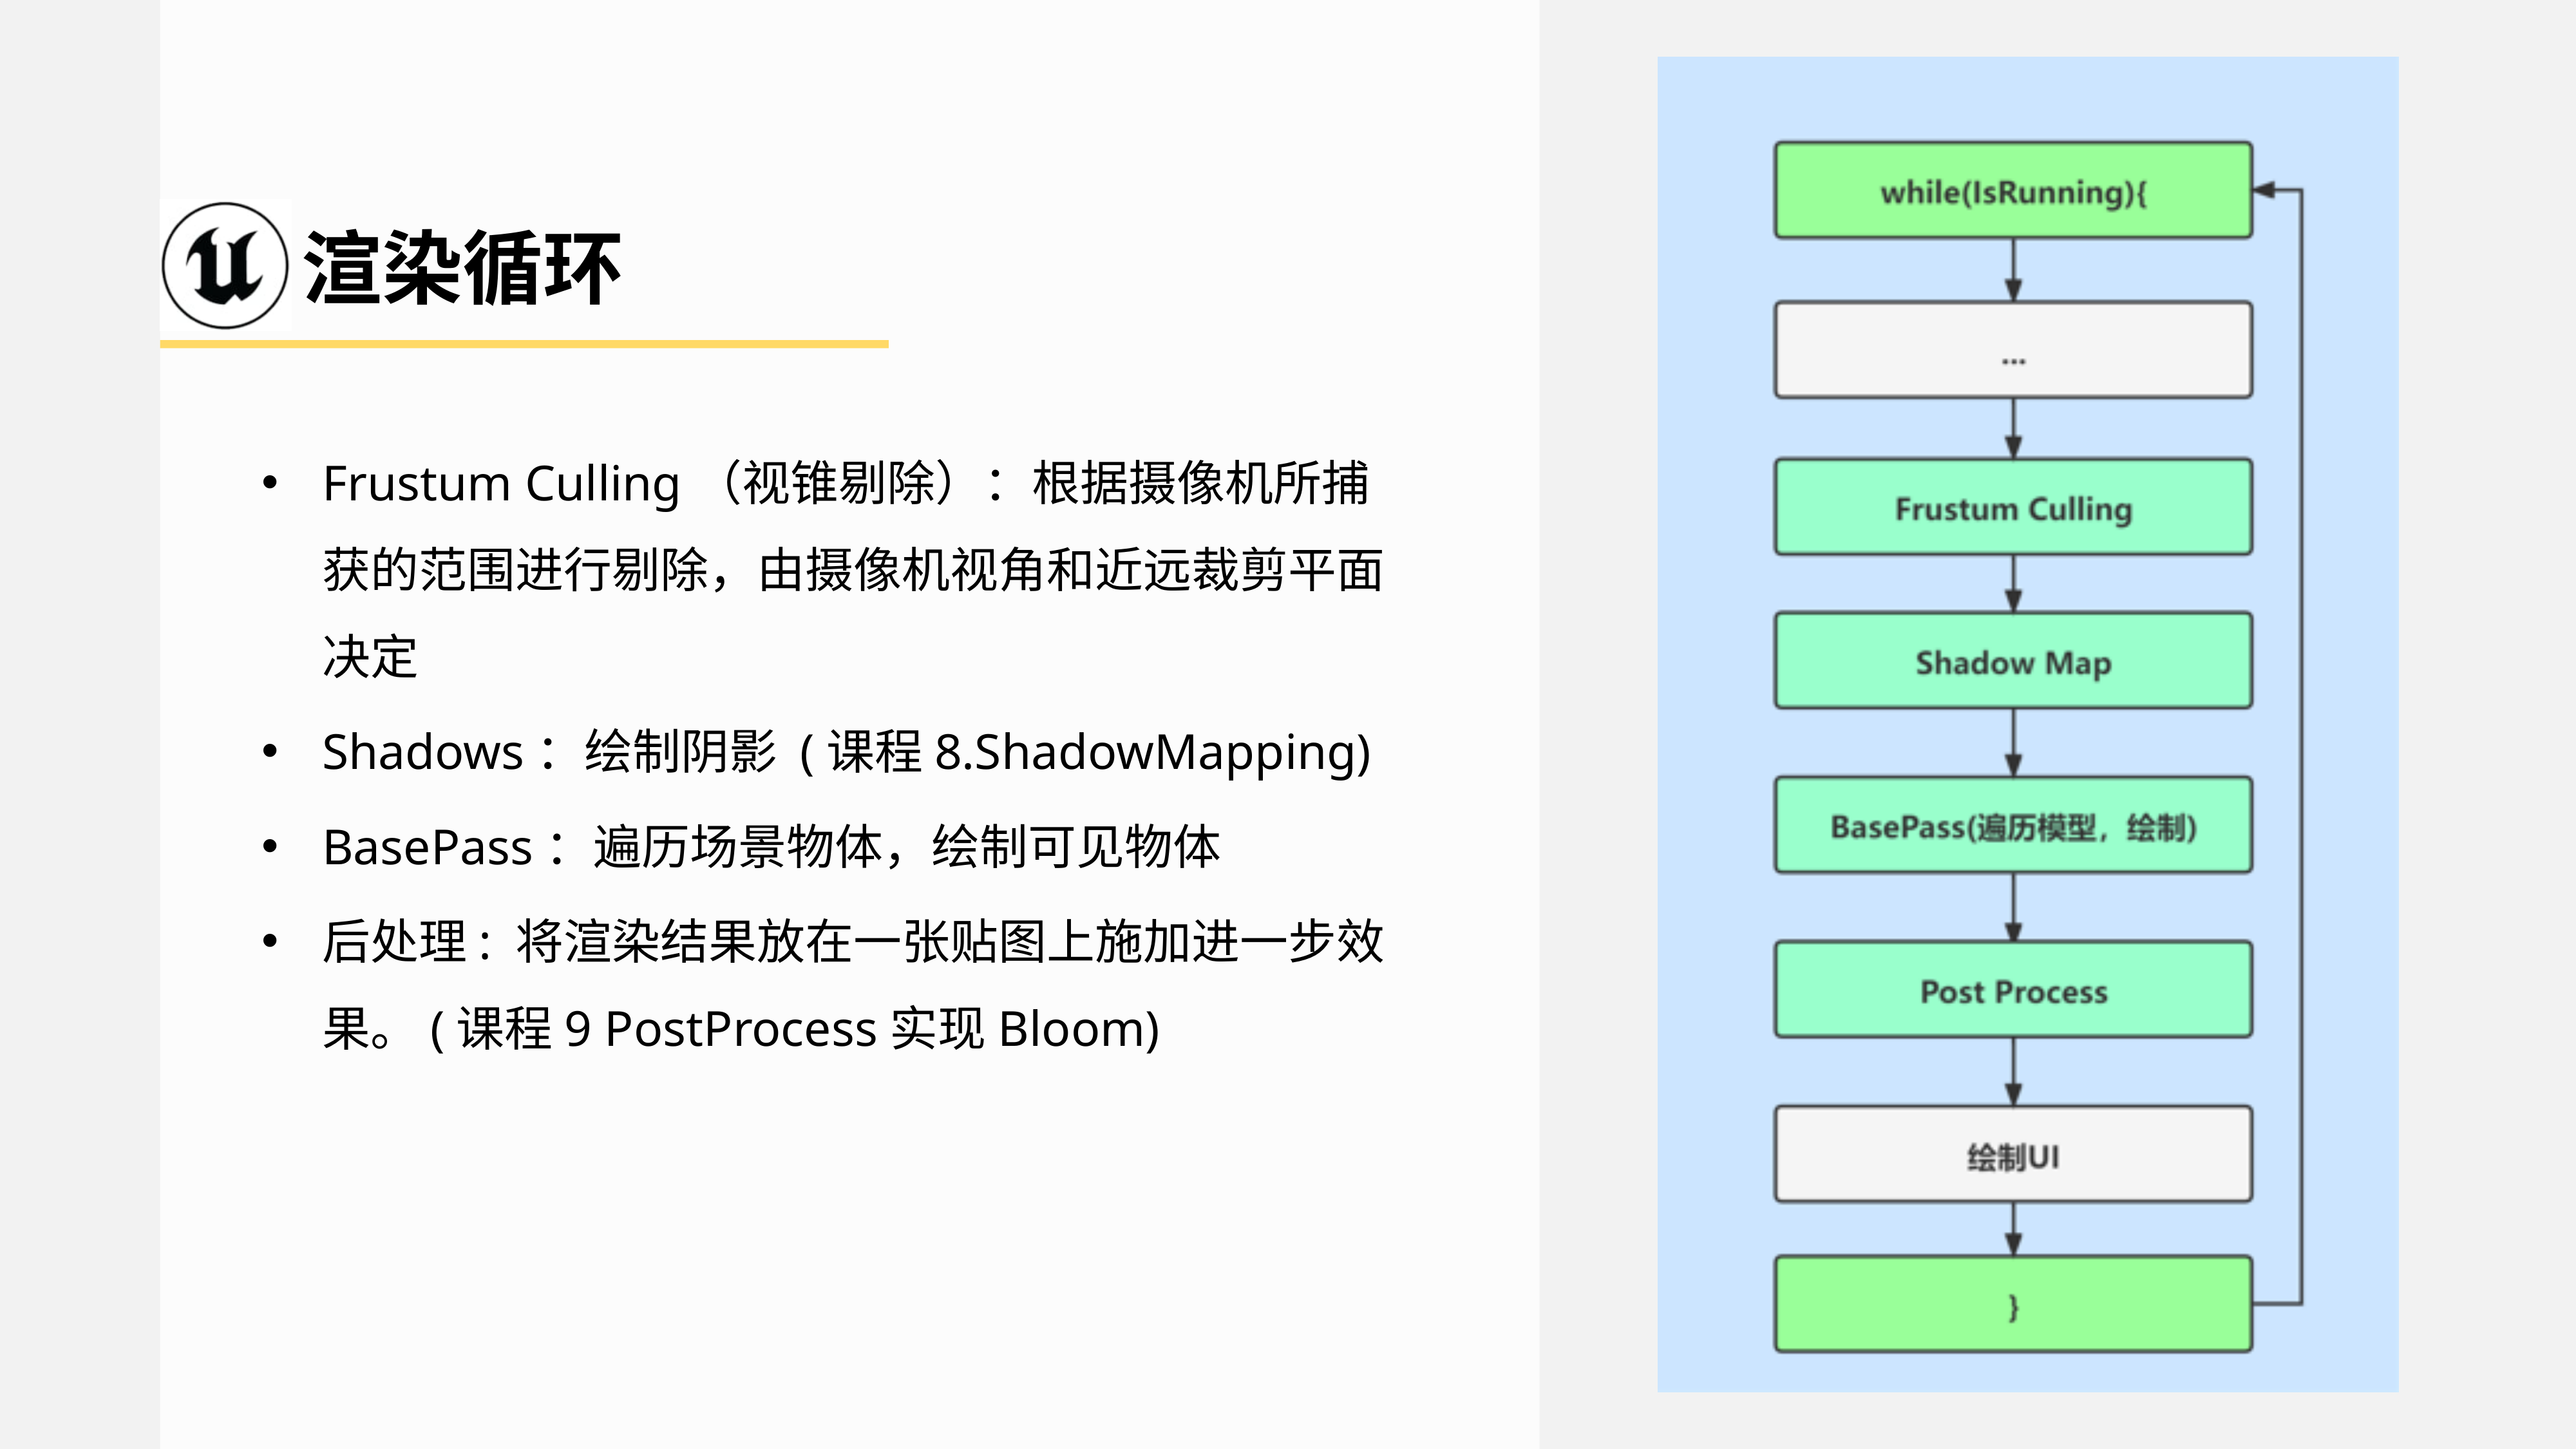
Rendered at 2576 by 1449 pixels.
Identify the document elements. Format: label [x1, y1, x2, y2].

picture [1657, 56, 2400, 1392]
picture [160, 199, 292, 331]
text_box [160, 0, 1540, 1449]
